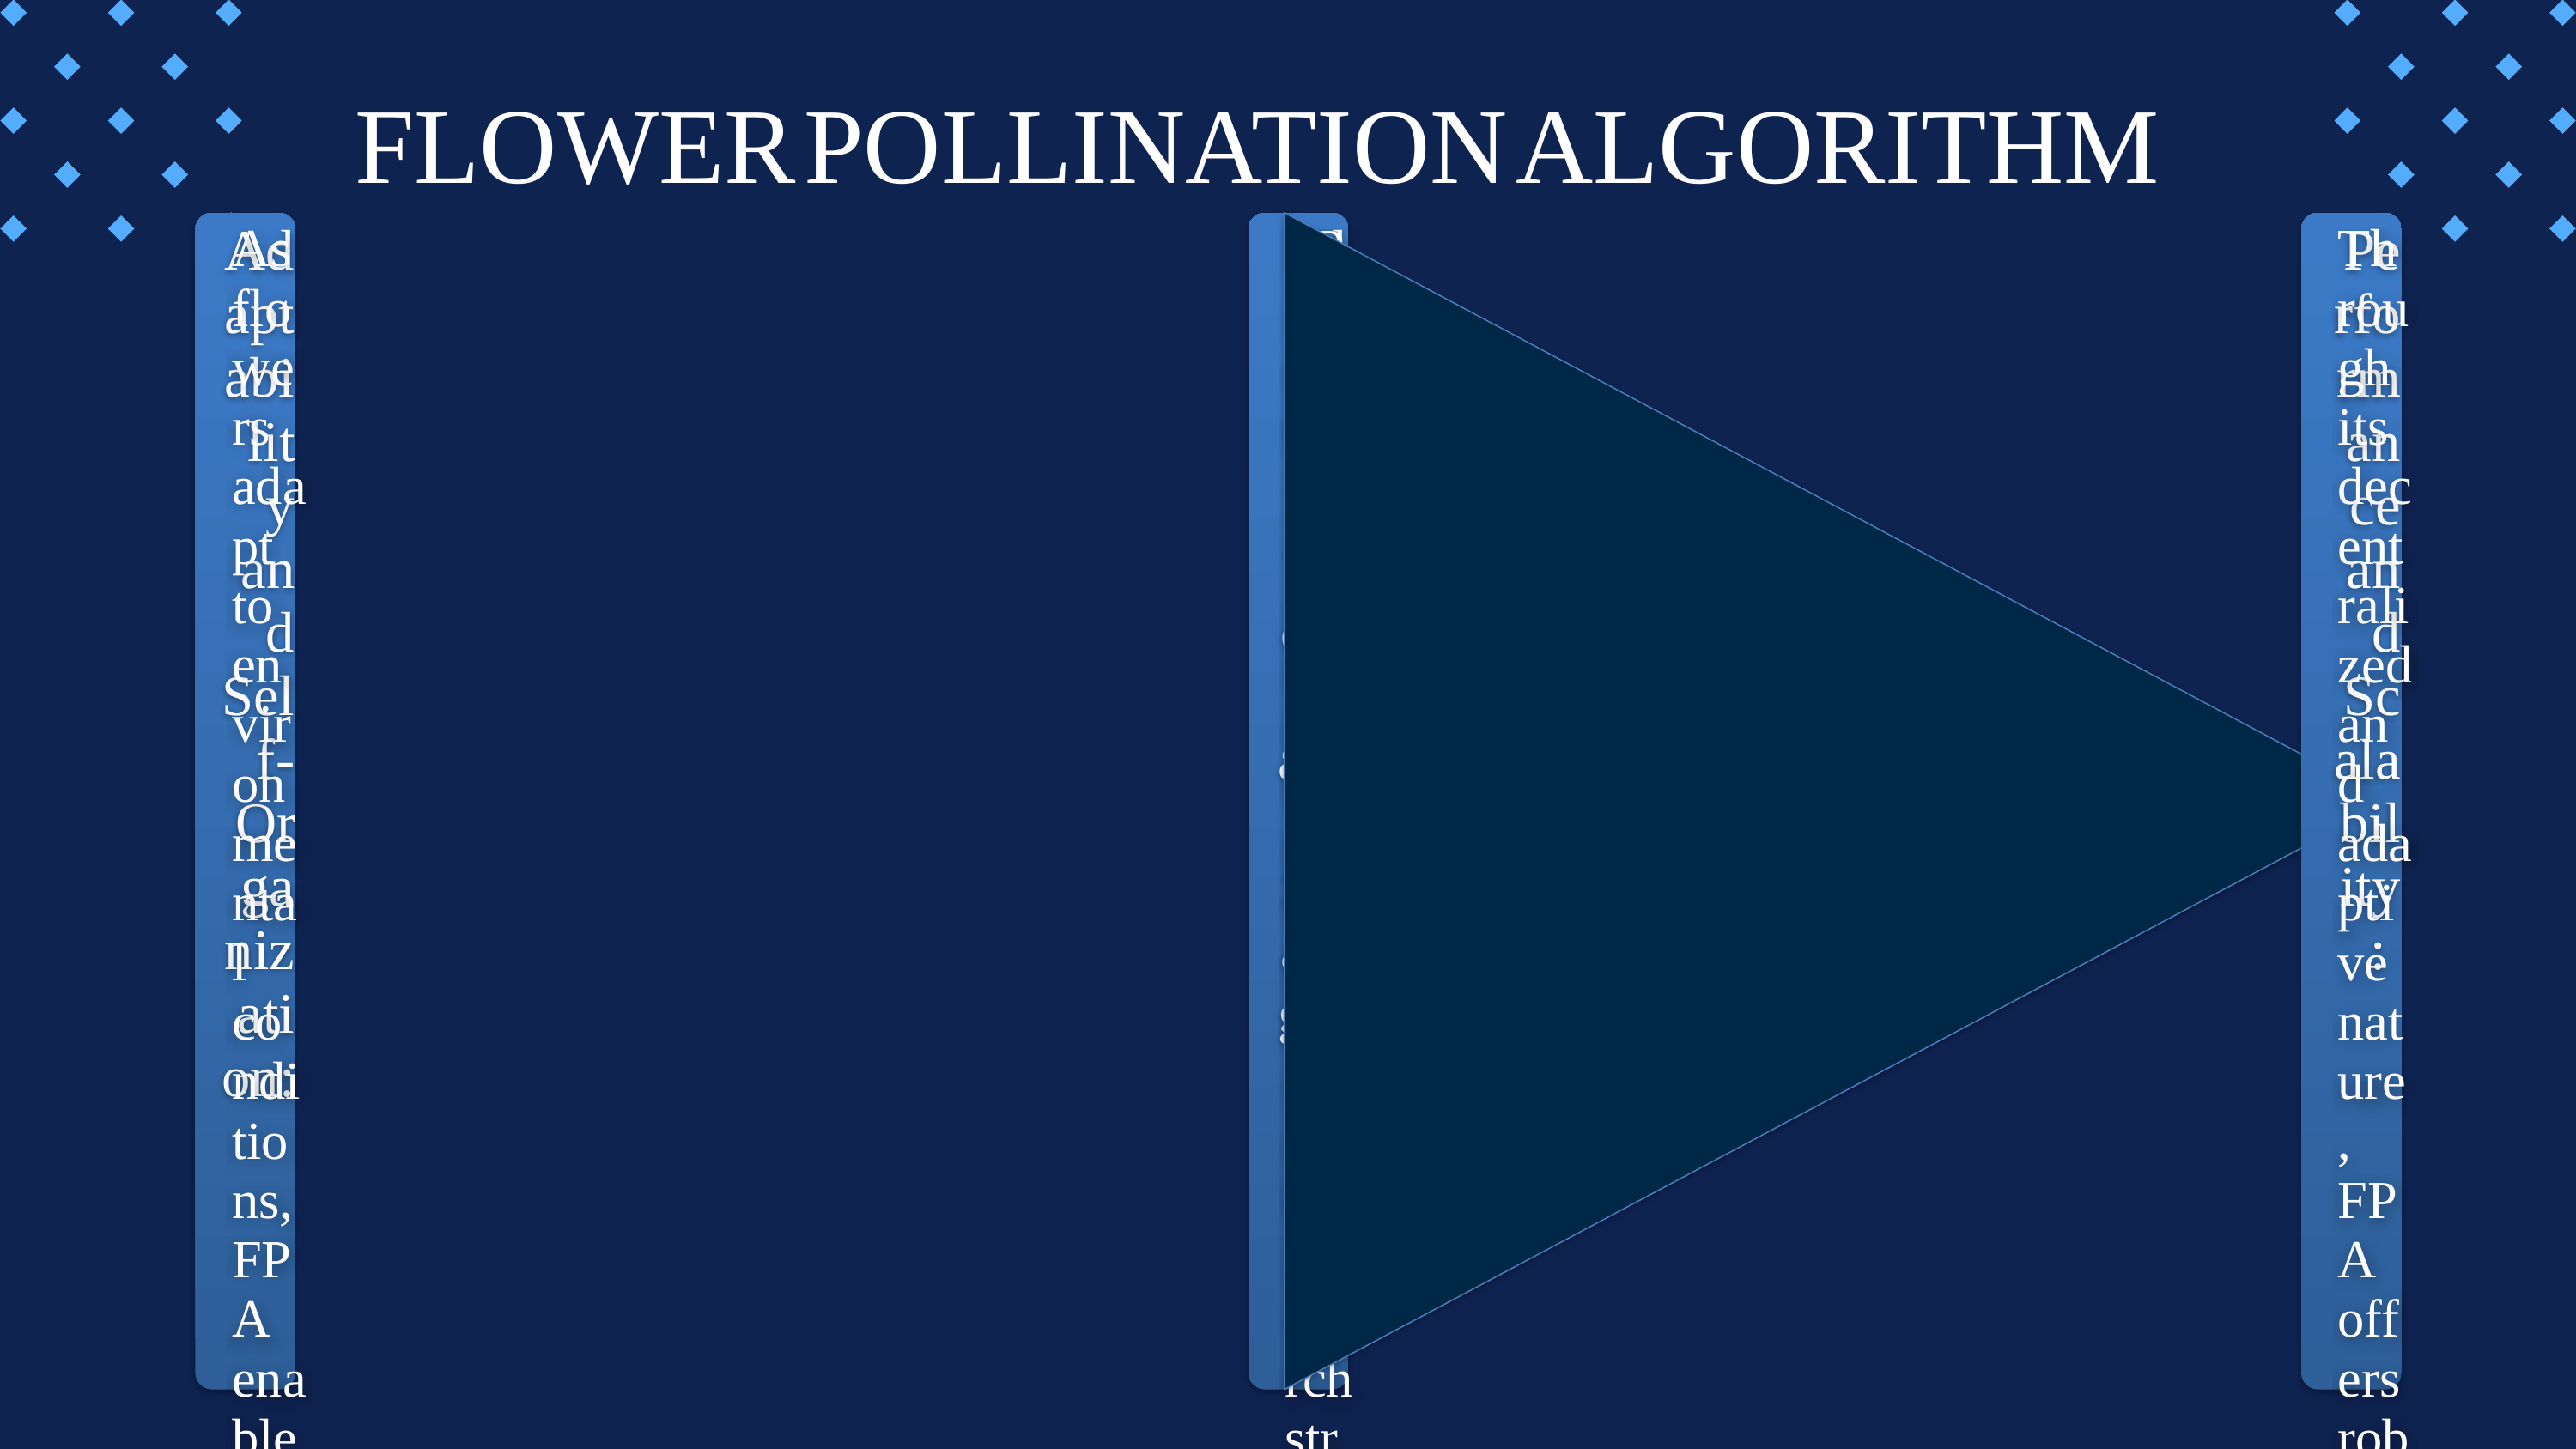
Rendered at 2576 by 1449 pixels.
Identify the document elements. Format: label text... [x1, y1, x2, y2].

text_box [195, 212, 2427, 1390]
text_box [2334, 0, 2576, 242]
text_box FLOWER POLLINATION ALGORITHM [342, 70, 2172, 210]
text_box [0, 0, 242, 242]
